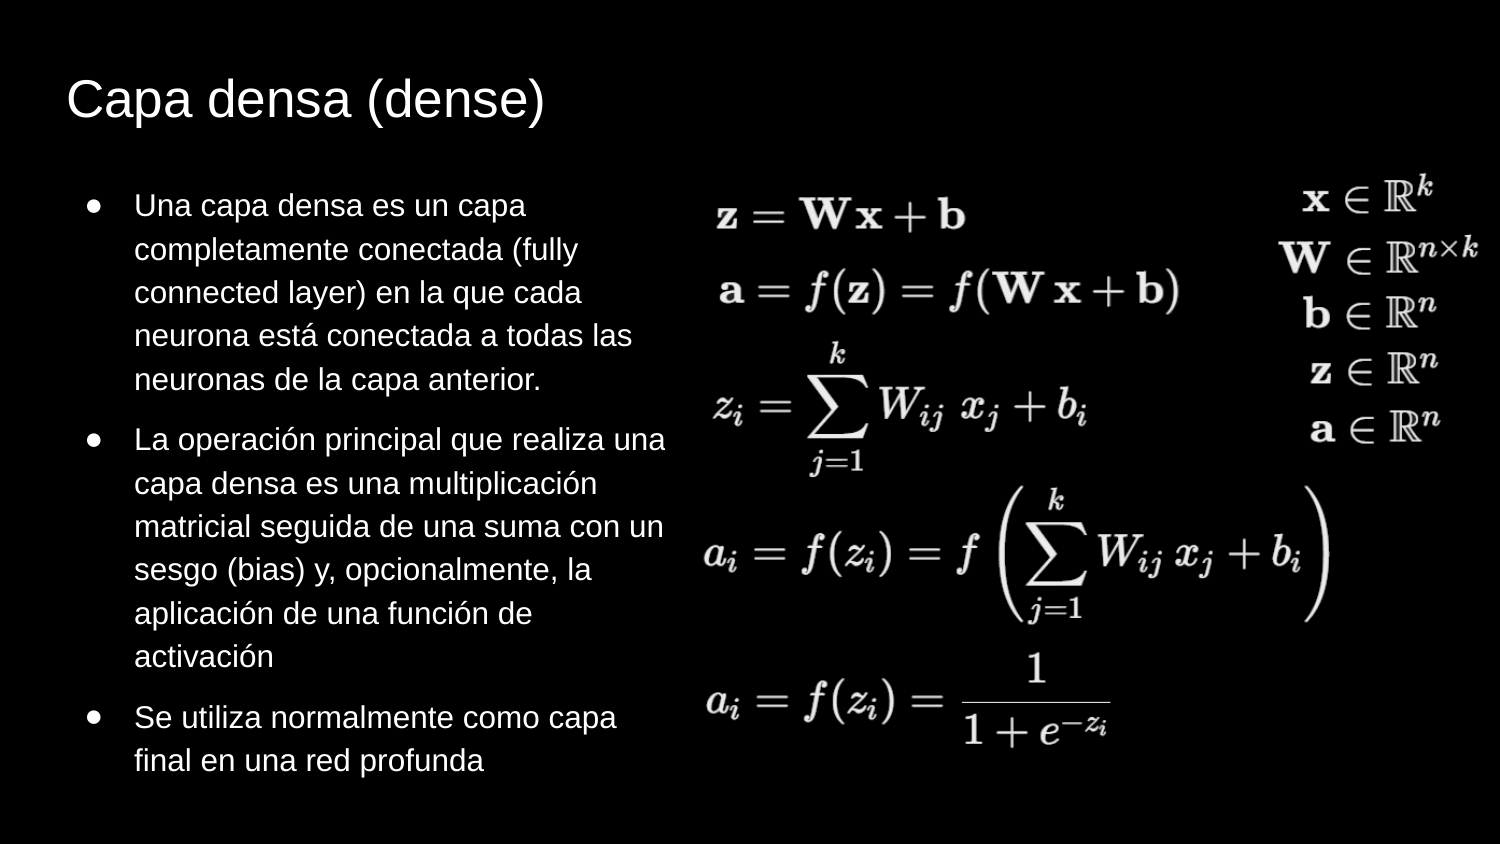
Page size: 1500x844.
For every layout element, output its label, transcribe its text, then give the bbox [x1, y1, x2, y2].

title Capa densa (dense) [51, 49, 1449, 144]
list Una capa densa es un capa completamente conectada (fully connected layer) en la que cada neurona está conectada a todas las neuronas de la capa anterior. La operación principal que realiza una capa densa es una multiplicación matricial seguida de una suma con un sesgo (bias) y, opcionalmente, la aplicación de una función de activación Se utiliza normalmente como capa final en una red profunda [51, 164, 685, 796]
picture [665, 164, 1486, 775]
